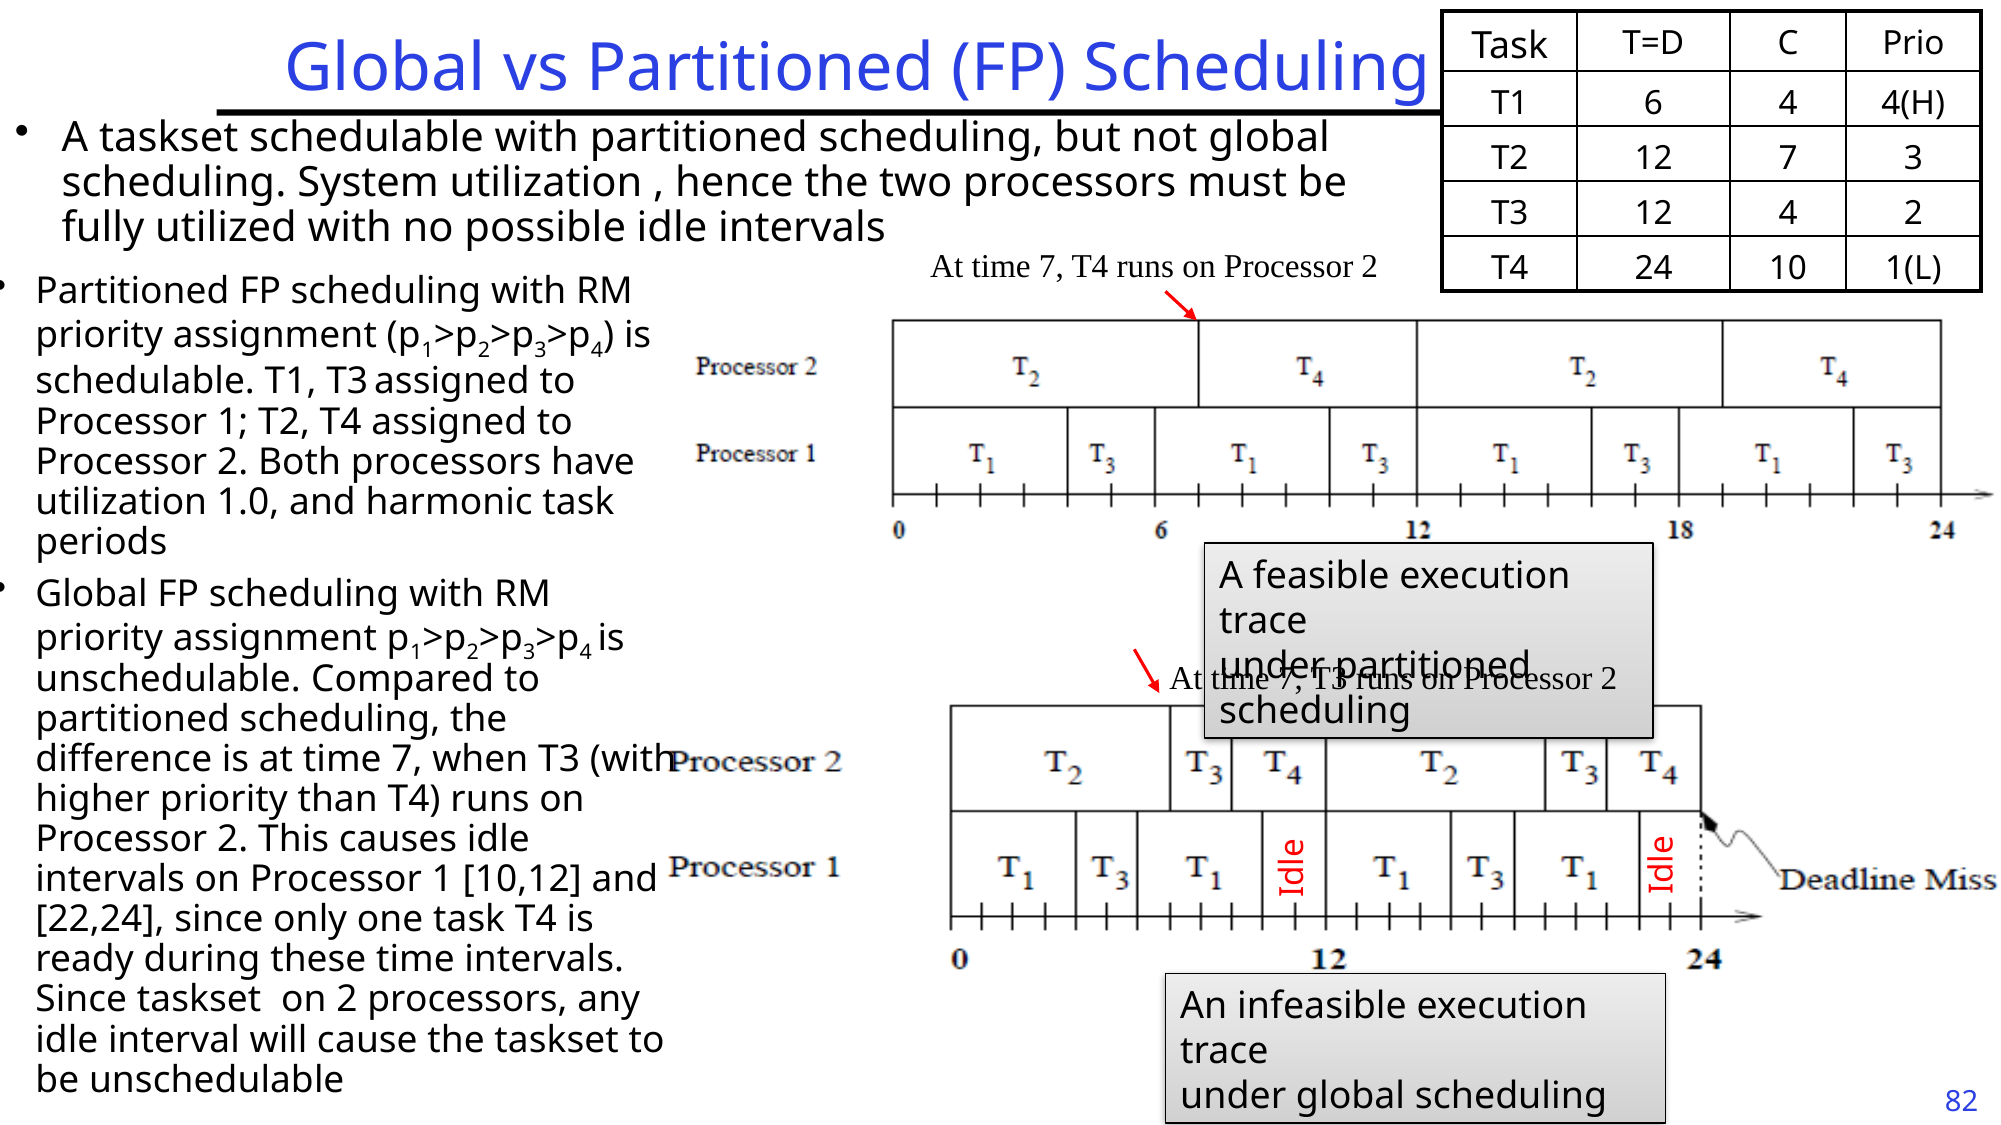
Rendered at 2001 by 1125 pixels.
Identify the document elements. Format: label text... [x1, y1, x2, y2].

table_header T=D [1578, 13, 1729, 70]
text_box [1165, 291, 1197, 321]
table_cell 4(H) [1847, 72, 1979, 125]
text_box An infeasible execution trace under global scheduling [1165, 981, 1666, 1124]
table_cell T4 [1444, 237, 1576, 289]
table_cell T3 [1444, 182, 1576, 235]
picture [649, 685, 2000, 973]
table_cell 4 [1731, 182, 1845, 235]
title Global vs Partitioned (FP) Scheduling [216, 24, 1440, 113]
table_cell 3 [1847, 127, 1979, 180]
text_box A feasible execution trace under partitioned scheduling [1204, 557, 1654, 649]
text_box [1134, 648, 1160, 694]
table_header Task [1444, 13, 1576, 70]
table_cell 24 [1578, 237, 1729, 289]
table_header Prio [1847, 13, 1979, 70]
table_cell 4 [1731, 72, 1845, 125]
table_cell 6 [1578, 72, 1729, 125]
table_cell T1 [1444, 72, 1576, 125]
table_cell T2 [1444, 127, 1576, 180]
table_header C [1731, 13, 1845, 70]
table_cell 12 [1578, 127, 1729, 180]
table_cell 2 [1847, 182, 1979, 235]
table_cell 10 [1731, 237, 1845, 289]
picture [688, 309, 2000, 550]
text_box At time 7, T3 runs on Processor 2 [1160, 649, 1655, 683]
table_cell 7 [1731, 127, 1845, 180]
text_box At time 7, T4 runs on Processor 2 [915, 236, 1416, 292]
table_cell 12 [1578, 182, 1729, 235]
table_cell 1(L) [1847, 237, 1979, 289]
